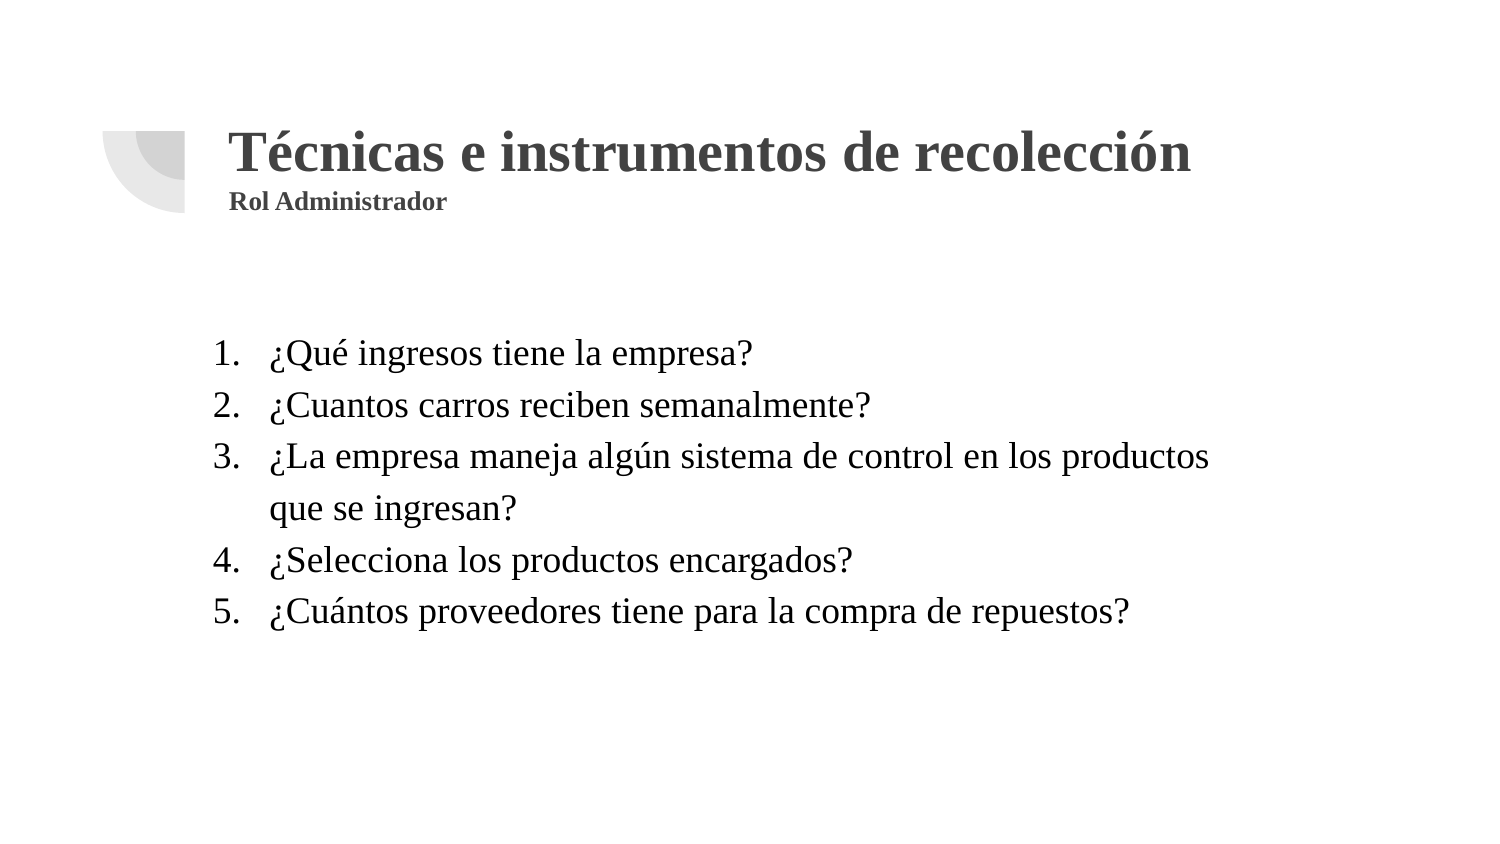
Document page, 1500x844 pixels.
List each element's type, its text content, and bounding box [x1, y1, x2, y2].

title Técnicas e instrumentos de recolección Rol Administrador [213, 98, 1368, 263]
list ¿Qué ingresos tiene la empresa? ¿Cuantos carros reciben semanalmente? ¿La empresa maneja algún sistema de control en los productos que se ingresan? ¿Selecciona los productos encargados? ¿Cuántos proveedores tiene para la compra de repuestos? [179, 306, 1245, 647]
